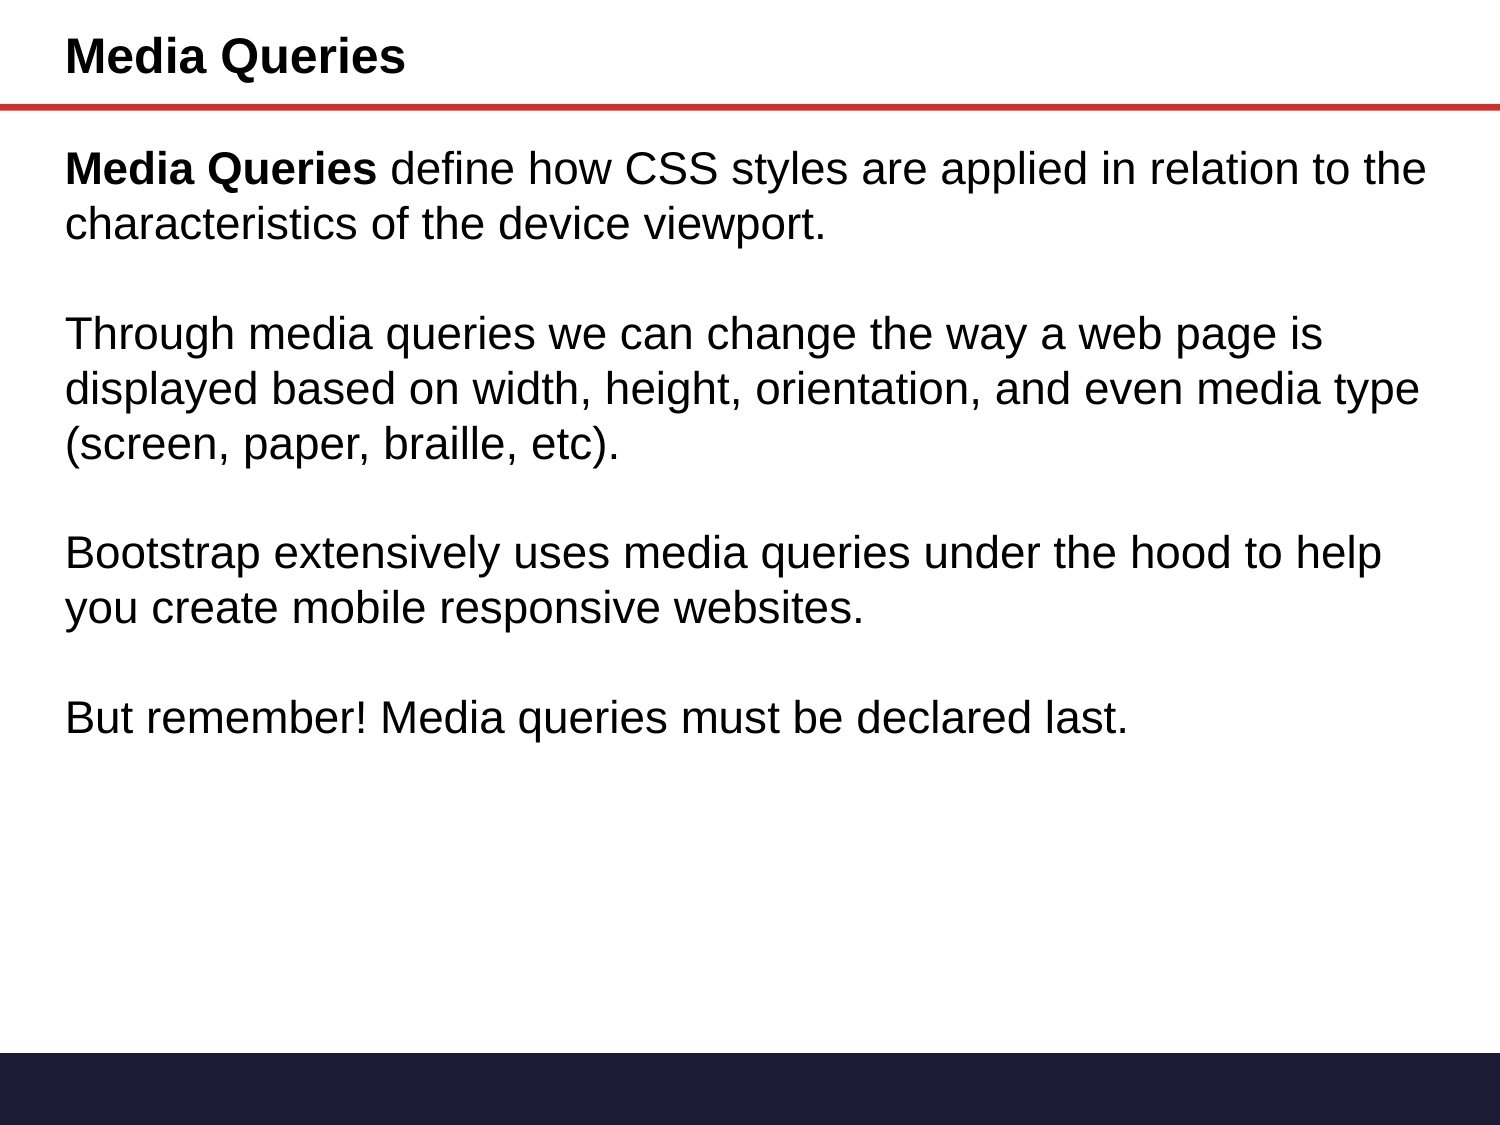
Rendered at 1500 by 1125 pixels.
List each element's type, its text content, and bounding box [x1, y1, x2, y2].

text_box Media Queries define how CSS styles are applied in relation to the characteristics of the device viewport. Through media queries we can change the way a web page is displayed based on width, height, orientation, and even media type (screen, paper, braille, etc). Bootstrap extensively uses media queries under the hood to help you create mobile responsive websites. But remember! Media queries must be declared last. [50, 130, 1475, 844]
text_box Media Queries [50, 16, 888, 91]
